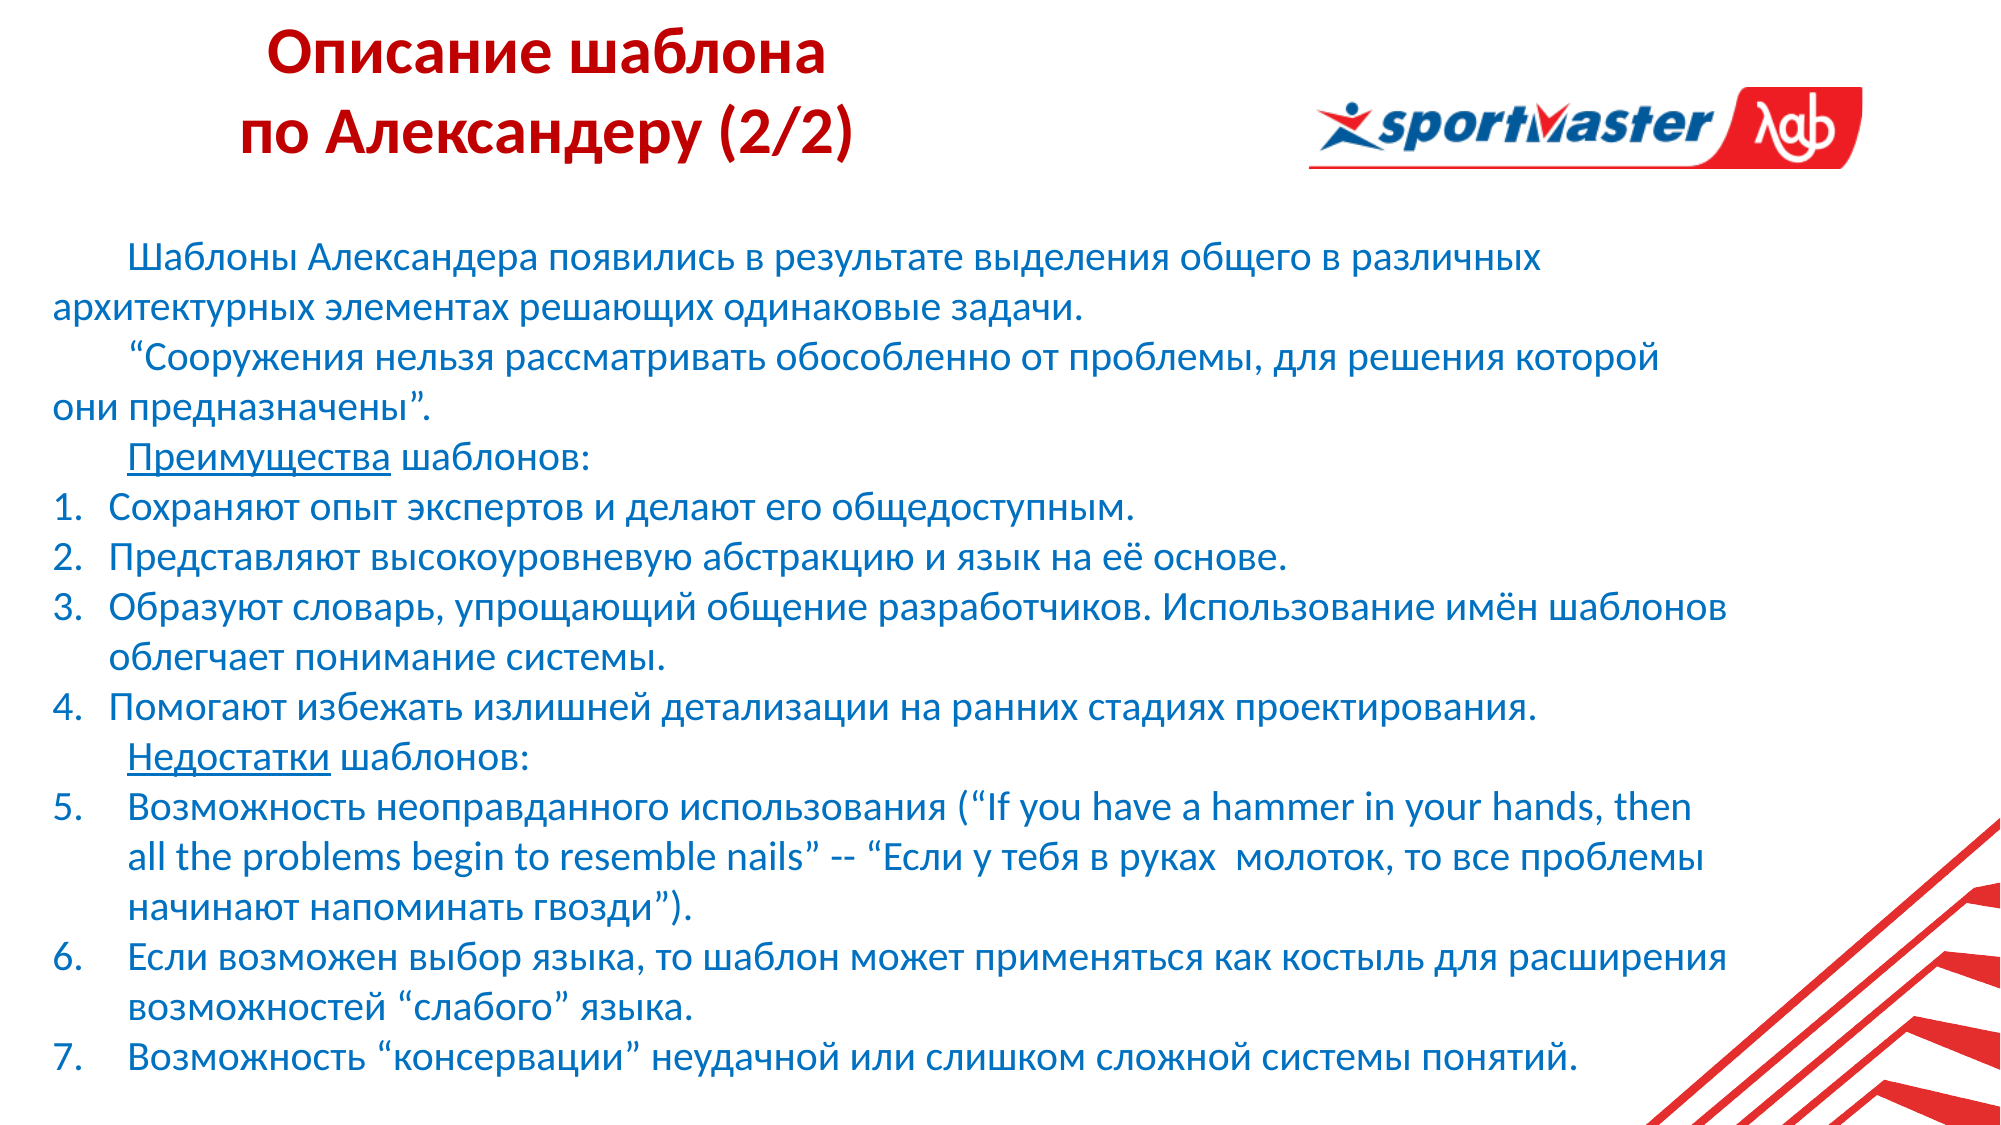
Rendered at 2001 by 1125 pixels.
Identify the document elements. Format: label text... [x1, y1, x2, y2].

picture [1609, 808, 2001, 1125]
text_box Шаблоны Александера появились в результате выделения общего в различных архитектурных элементах решающих одинаковые задачи. “Сооружения нельзя рассматривать обособленно от проблемы, для решения которой они предназначены”. Преимущества шаблонов: Сохраняют опыт экспертов и делают его общедоступным. Представляют высокоуровневую абстракцию и язык на её основе. Образуют словарь, упрощающий общение разработчиков. Использование имён шаблонов облегчает понимание системы. Помогают избежать излишней детализации на ранних стадиях проектирования. Недостатки шаблонов: Возможность неоправданного использования (“If you have a hammer in your hands, then all the problems begin to resemble nails” -- “Если у тебя в руках молоток, то все проблемы начинают напоминать гвозди”). Если возможен выбор языка, то шаблон может применяться как костыль для расширения возможностей “слабого” языка. Возможность “консервации” неудачной или слишком сложной системы понятий. [37, 221, 1750, 1087]
text_box Описание шаблона по Александеру (2/2) [213, 0, 882, 175]
